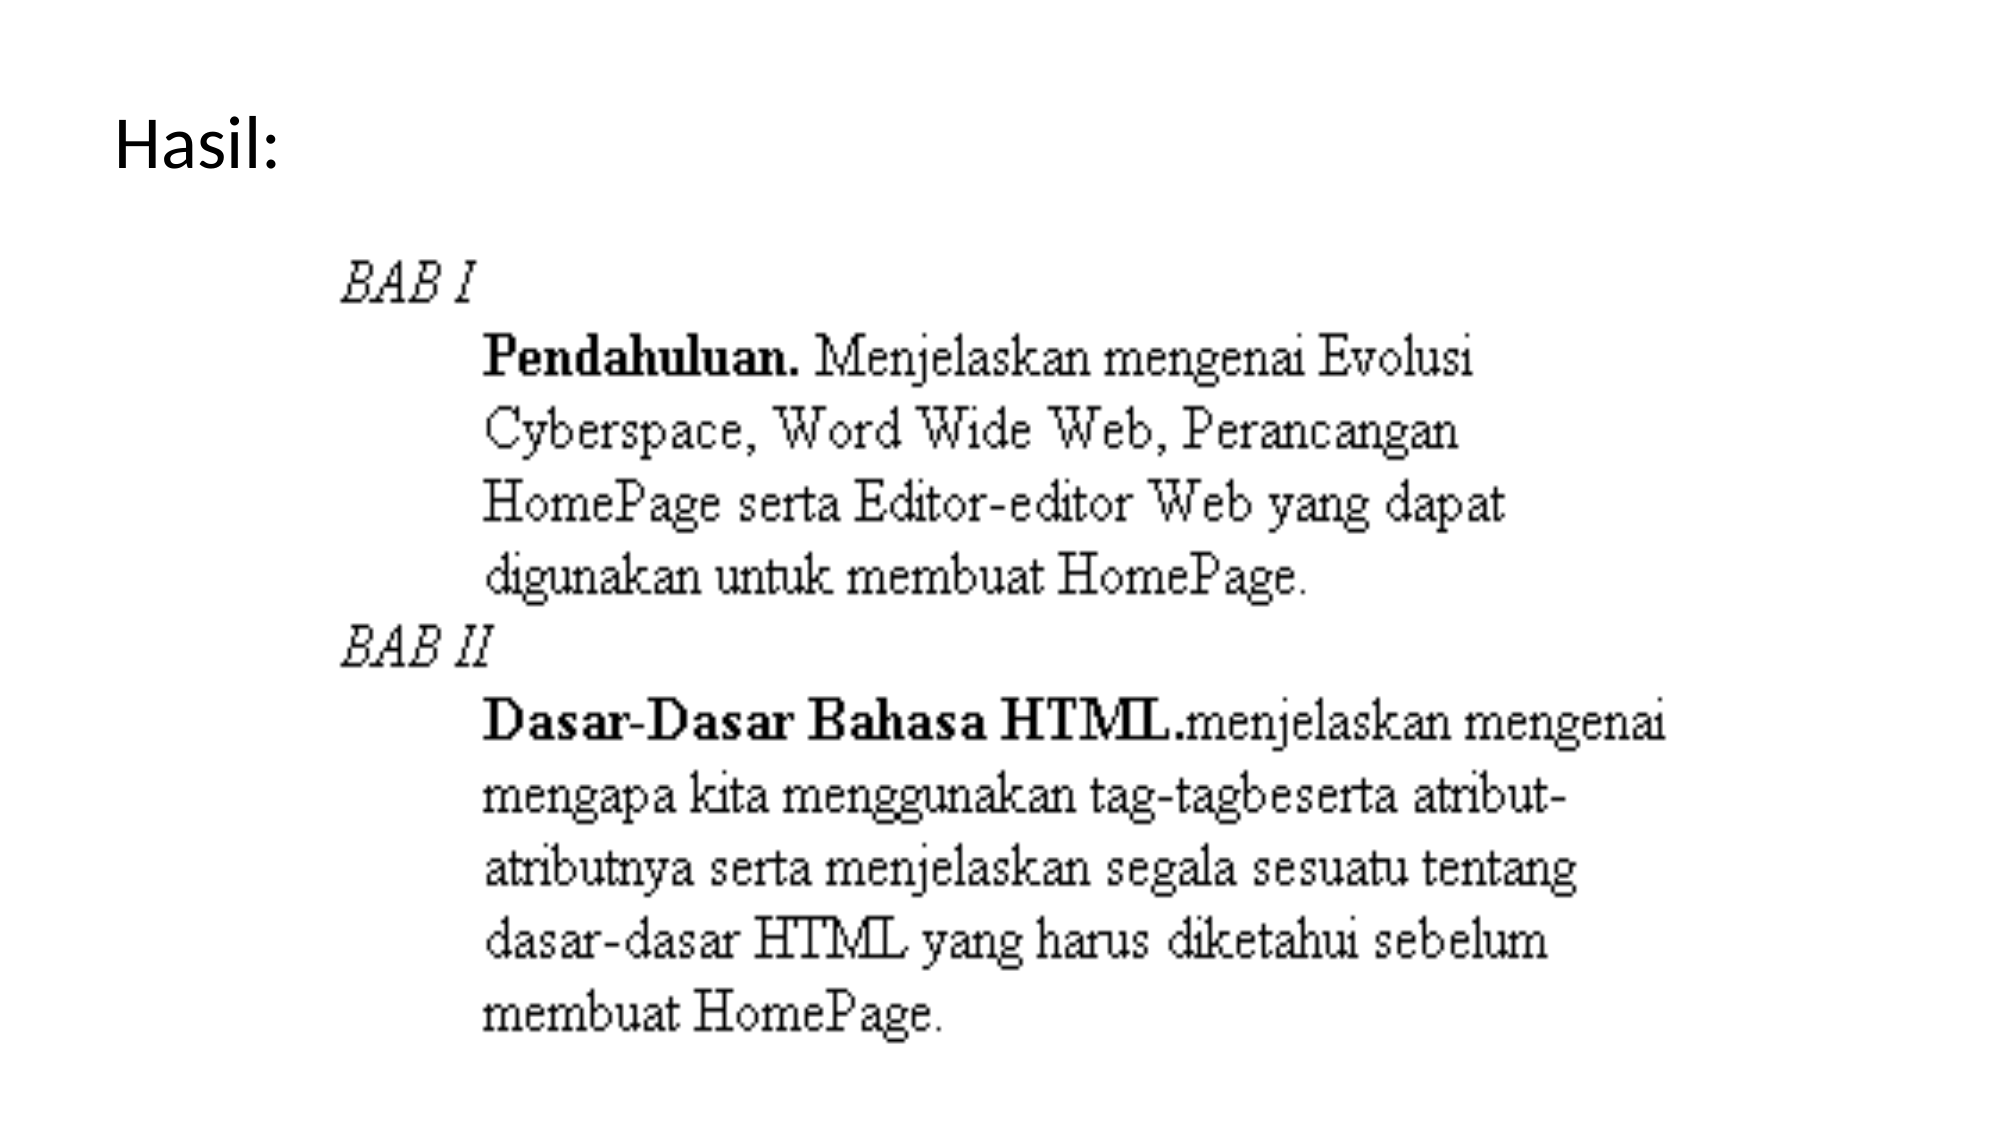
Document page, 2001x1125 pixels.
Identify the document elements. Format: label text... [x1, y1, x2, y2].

title Hasil: [99, 45, 1900, 233]
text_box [324, 212, 1688, 1063]
